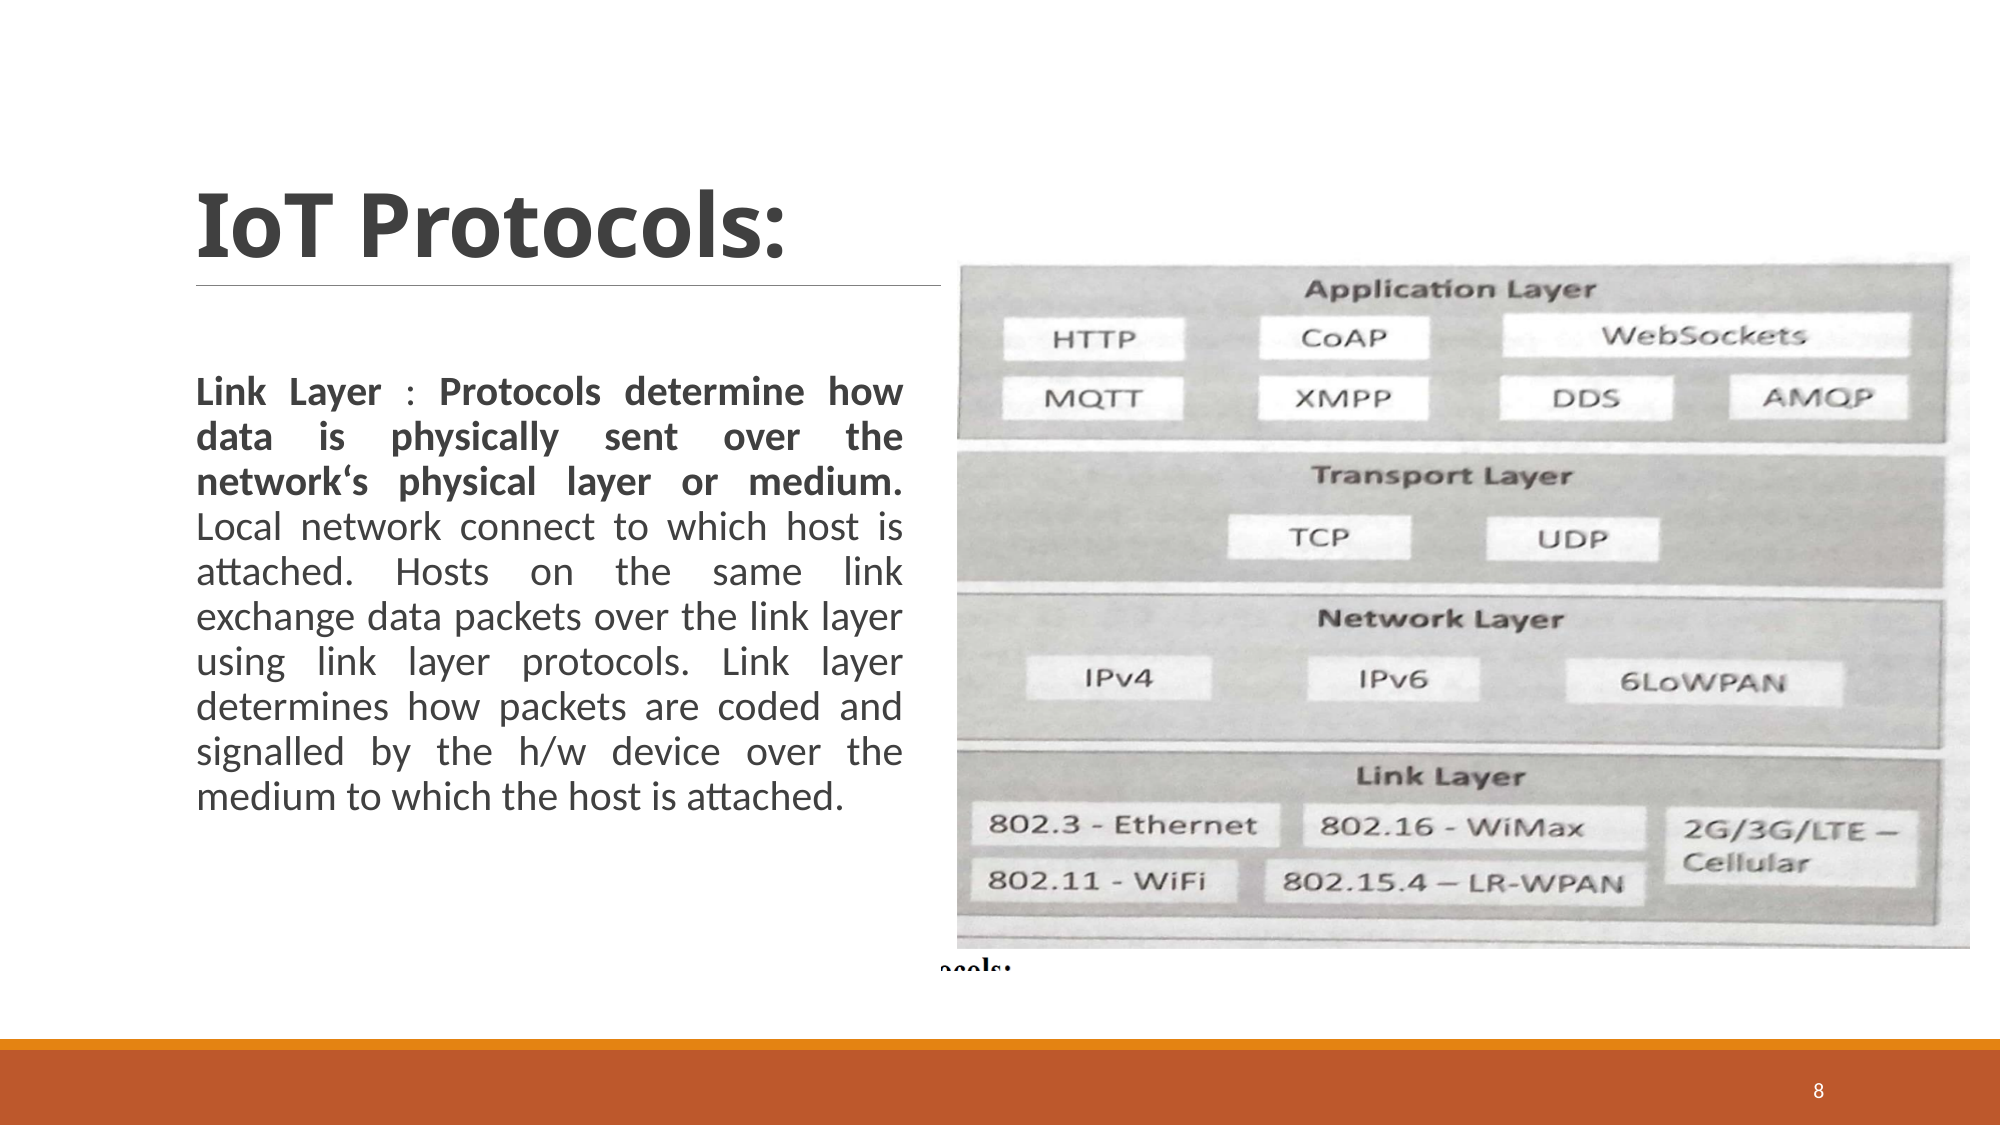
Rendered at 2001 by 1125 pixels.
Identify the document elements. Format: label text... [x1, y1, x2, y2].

list Link Layer : Protocols determine how data is physically sent over the network‘s physical layer or medium. Local network connect to which host is attached. Hosts on the same link exchange data packets over the link layer using link layer protocols. Link layer determines how packets are coded and signalled by the h/w device over the medium to which the host is attached. [181, 361, 904, 1038]
slide_number 8 [1624, 1059, 1840, 1120]
title IoT Protocols: [181, 105, 859, 284]
picture [941, 250, 1970, 972]
